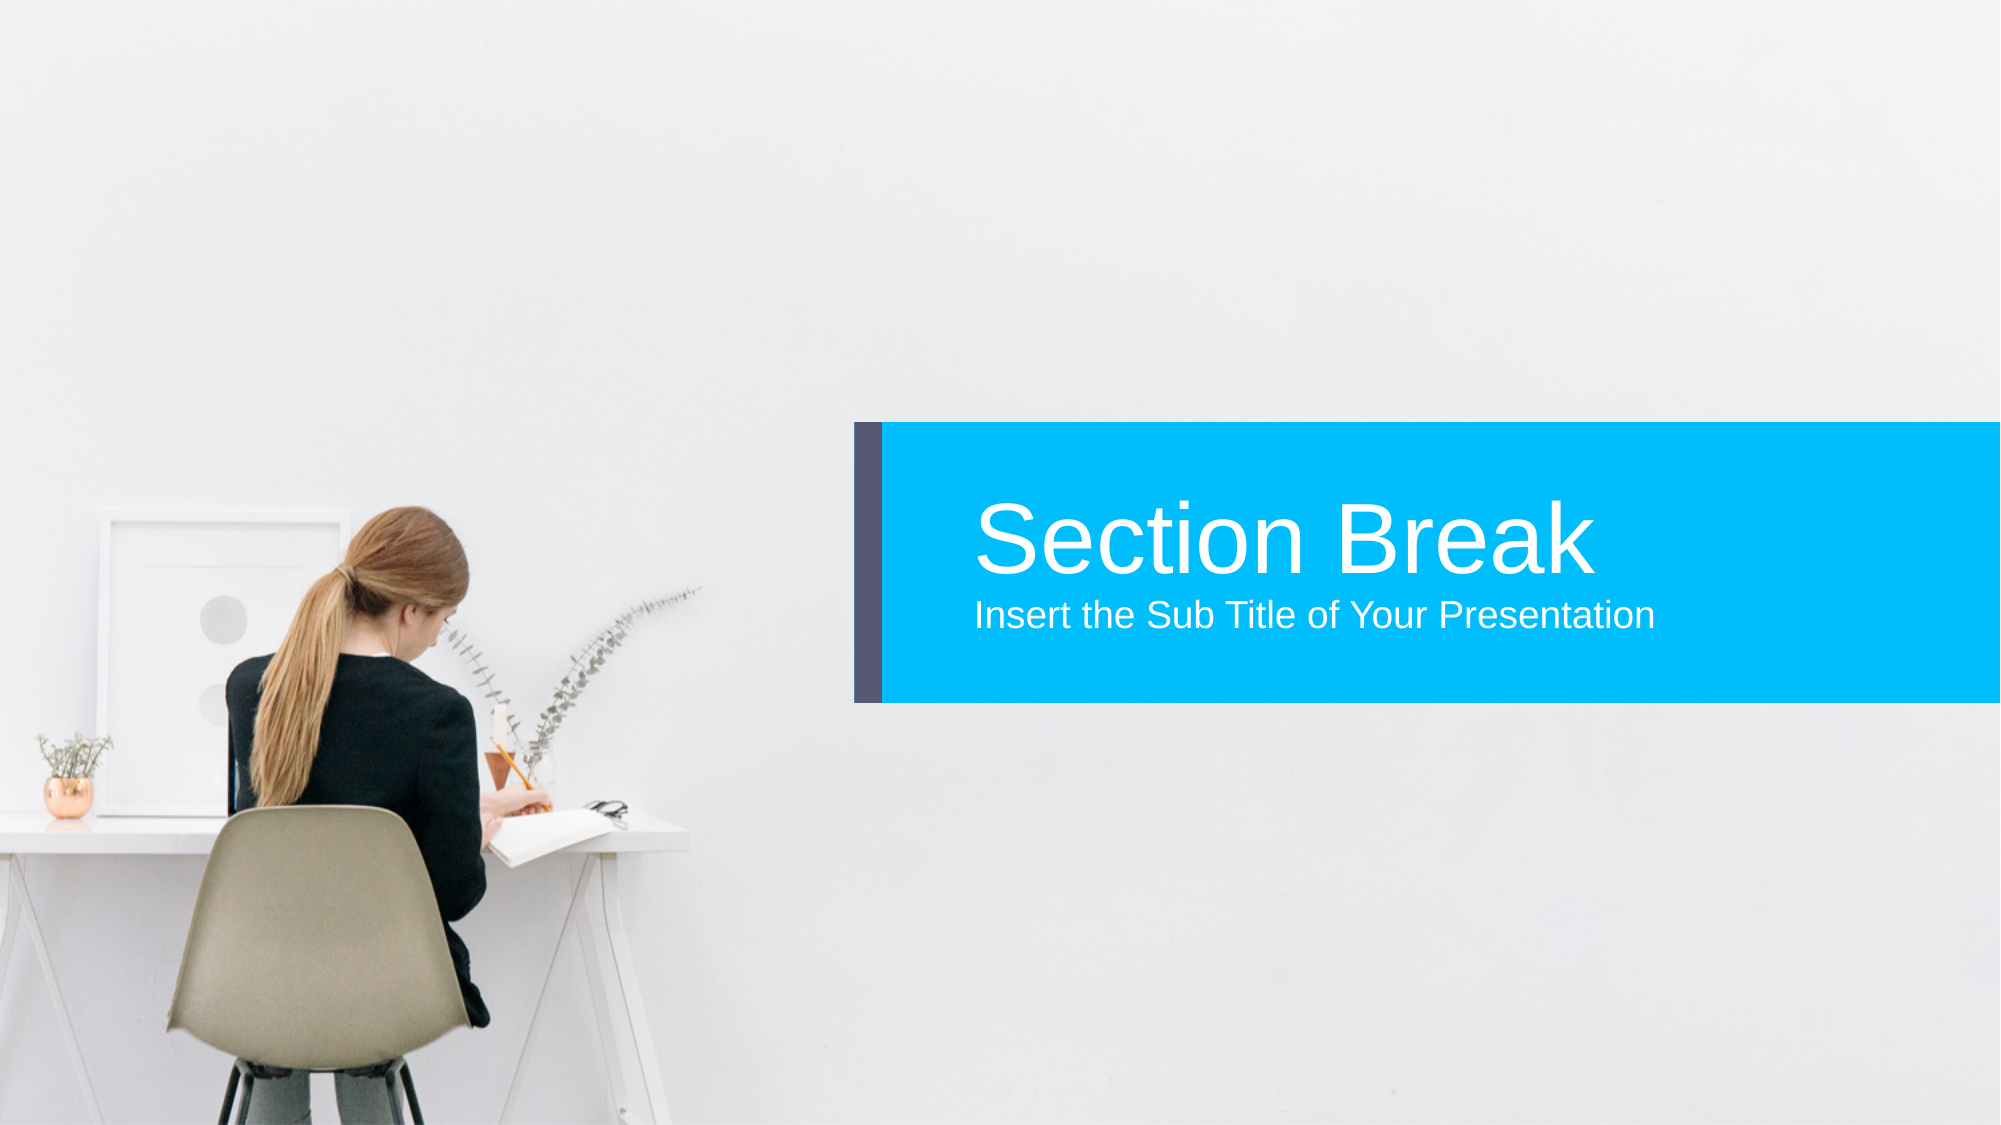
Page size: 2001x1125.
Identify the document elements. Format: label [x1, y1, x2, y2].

text_box [854, 422, 2000, 703]
picture [0, 0, 2001, 1125]
